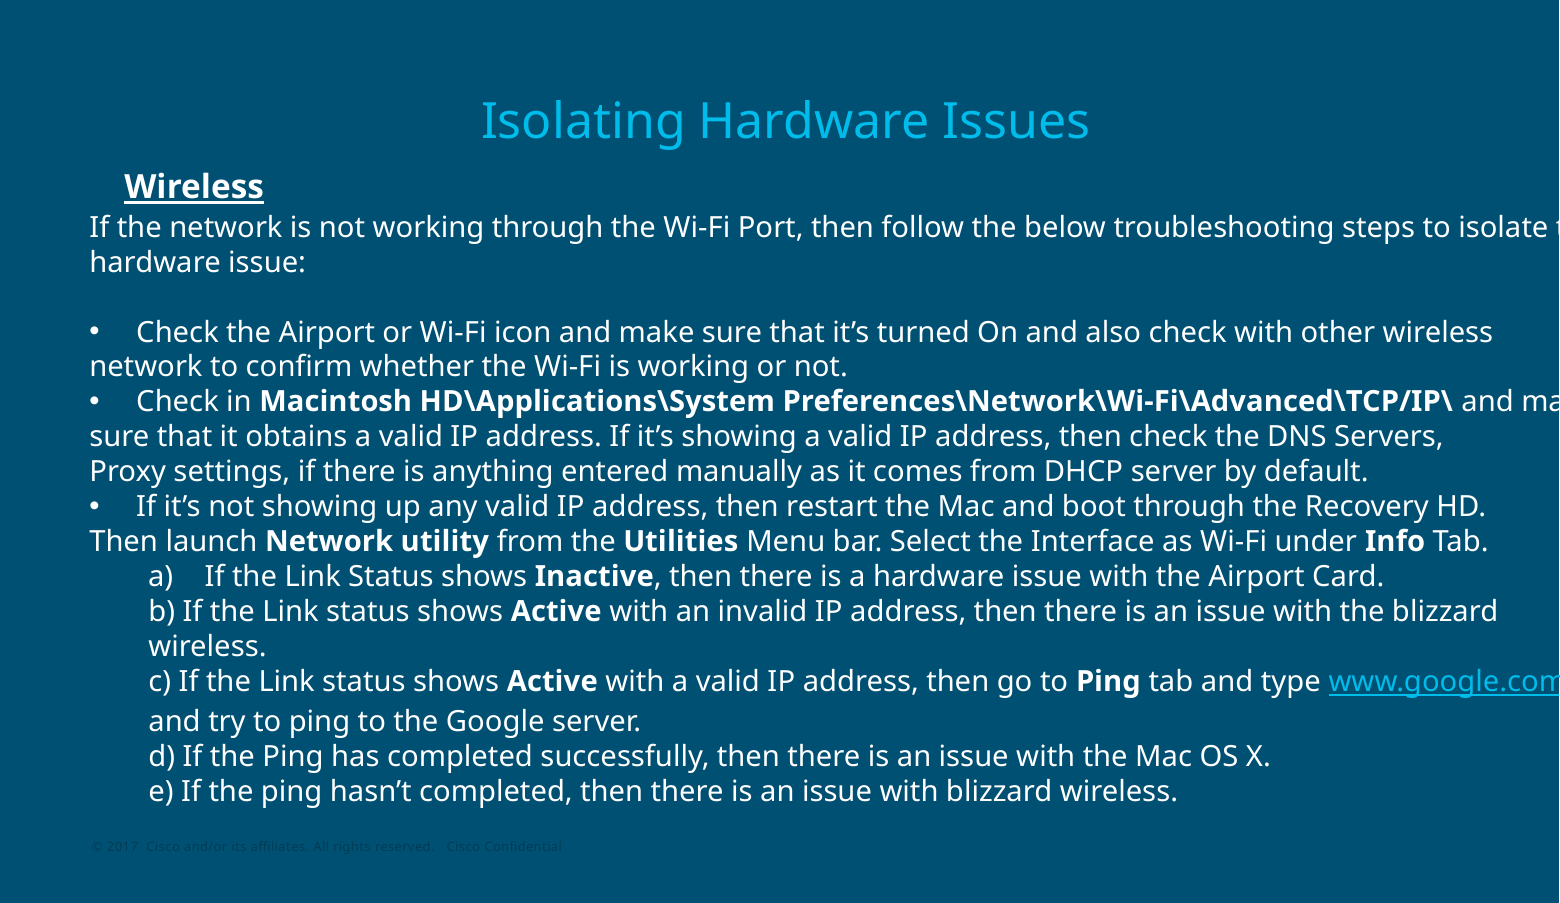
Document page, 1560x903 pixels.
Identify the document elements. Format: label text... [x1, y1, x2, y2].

text_box If the network is not working through the Wi-Fi Port, then follow the below troubleshooting steps to isolate the hardware issue: Check the Airport or Wi-Fi icon and make sure that it’s turned On and also check with other wireless network to confirm whether the Wi-Fi is working or not. Check in Macintosh HD\Applications\System Preferences\Network\Wi-Fi\Advanced\TCP/IP\ and make sure that it obtains a valid IP address. If it’s showing a valid IP address, then check the DNS Servers, Proxy settings, if there is anything entered manually as it comes from DHCP server by default. If it’s not showing up any valid IP address, then restart the Mac and boot through the Recovery HD. Then launch Network utility from the Utilities Menu bar. Select the Interface as Wi-Fi under Info Tab. If the Link Status shows Inactive, then there is a hardware issue with the Airport Card. b) If the Link status shows Active with an invalid IP address, then there is an issue with the blizzard wireless. c) If the Link status shows Active with a valid IP address, then go to Ping tab and type www.google.com and try to ping to the Google server. d) If the Ping has completed successfully, then there is an issue with the Mac OS X. e) If the ping hasn’t completed, then there is an issue with blizzard wireless. [74, 200, 1560, 815]
title Isolating Hardware Issues [74, 59, 1498, 189]
text_box Wireless [109, 158, 279, 200]
